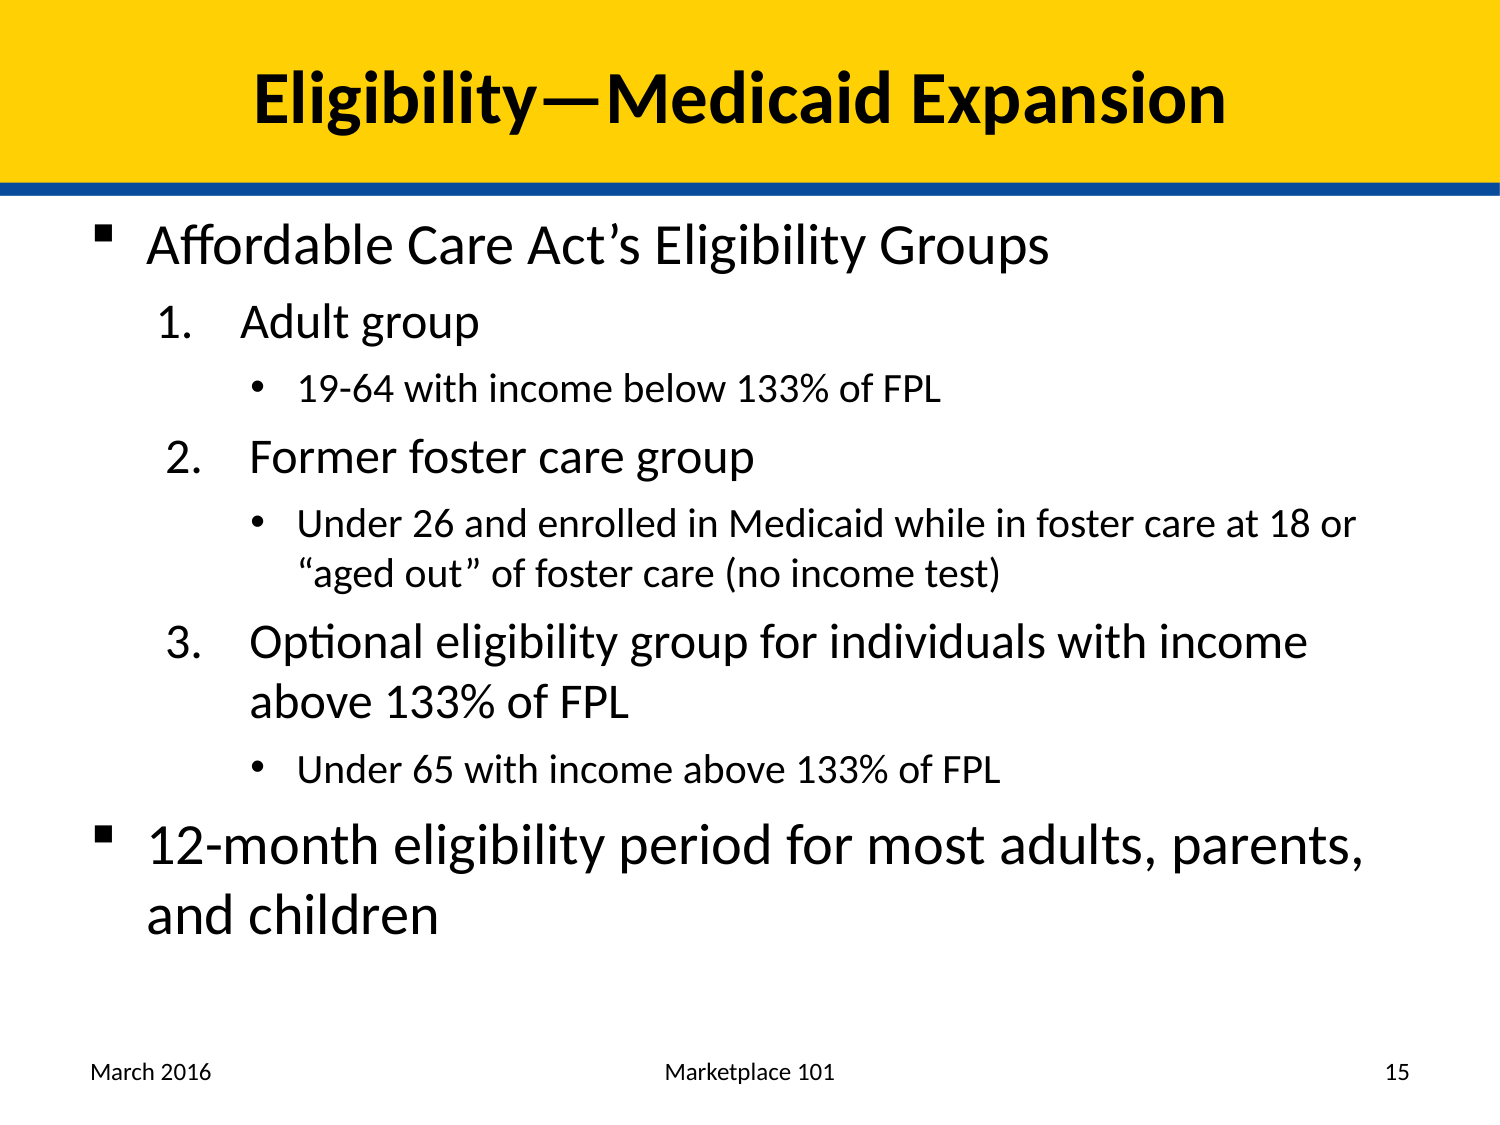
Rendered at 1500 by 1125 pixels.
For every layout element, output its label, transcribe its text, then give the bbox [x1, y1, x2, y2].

text_box Affordable Care Act’s Eligibility Groups Adult group 19-64 with income below 133% of FPL Former foster care group Under 26 and enrolled in Medicaid while in foster care at 18 or “aged out” of foster care (no income test) Optional eligibility group for individuals with income above 133% of FPL Under 65 with income above 133% of FPL 12-month eligibility period for most adults, parents, and children [74, 198, 1425, 1052]
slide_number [75, 1040, 425, 1100]
title Eligibility—Medicaid Expansion [0, 0, 1500, 188]
slide_number 15 [1074, 1040, 1425, 1100]
footer Marketplace 101 [425, 1040, 1074, 1100]
